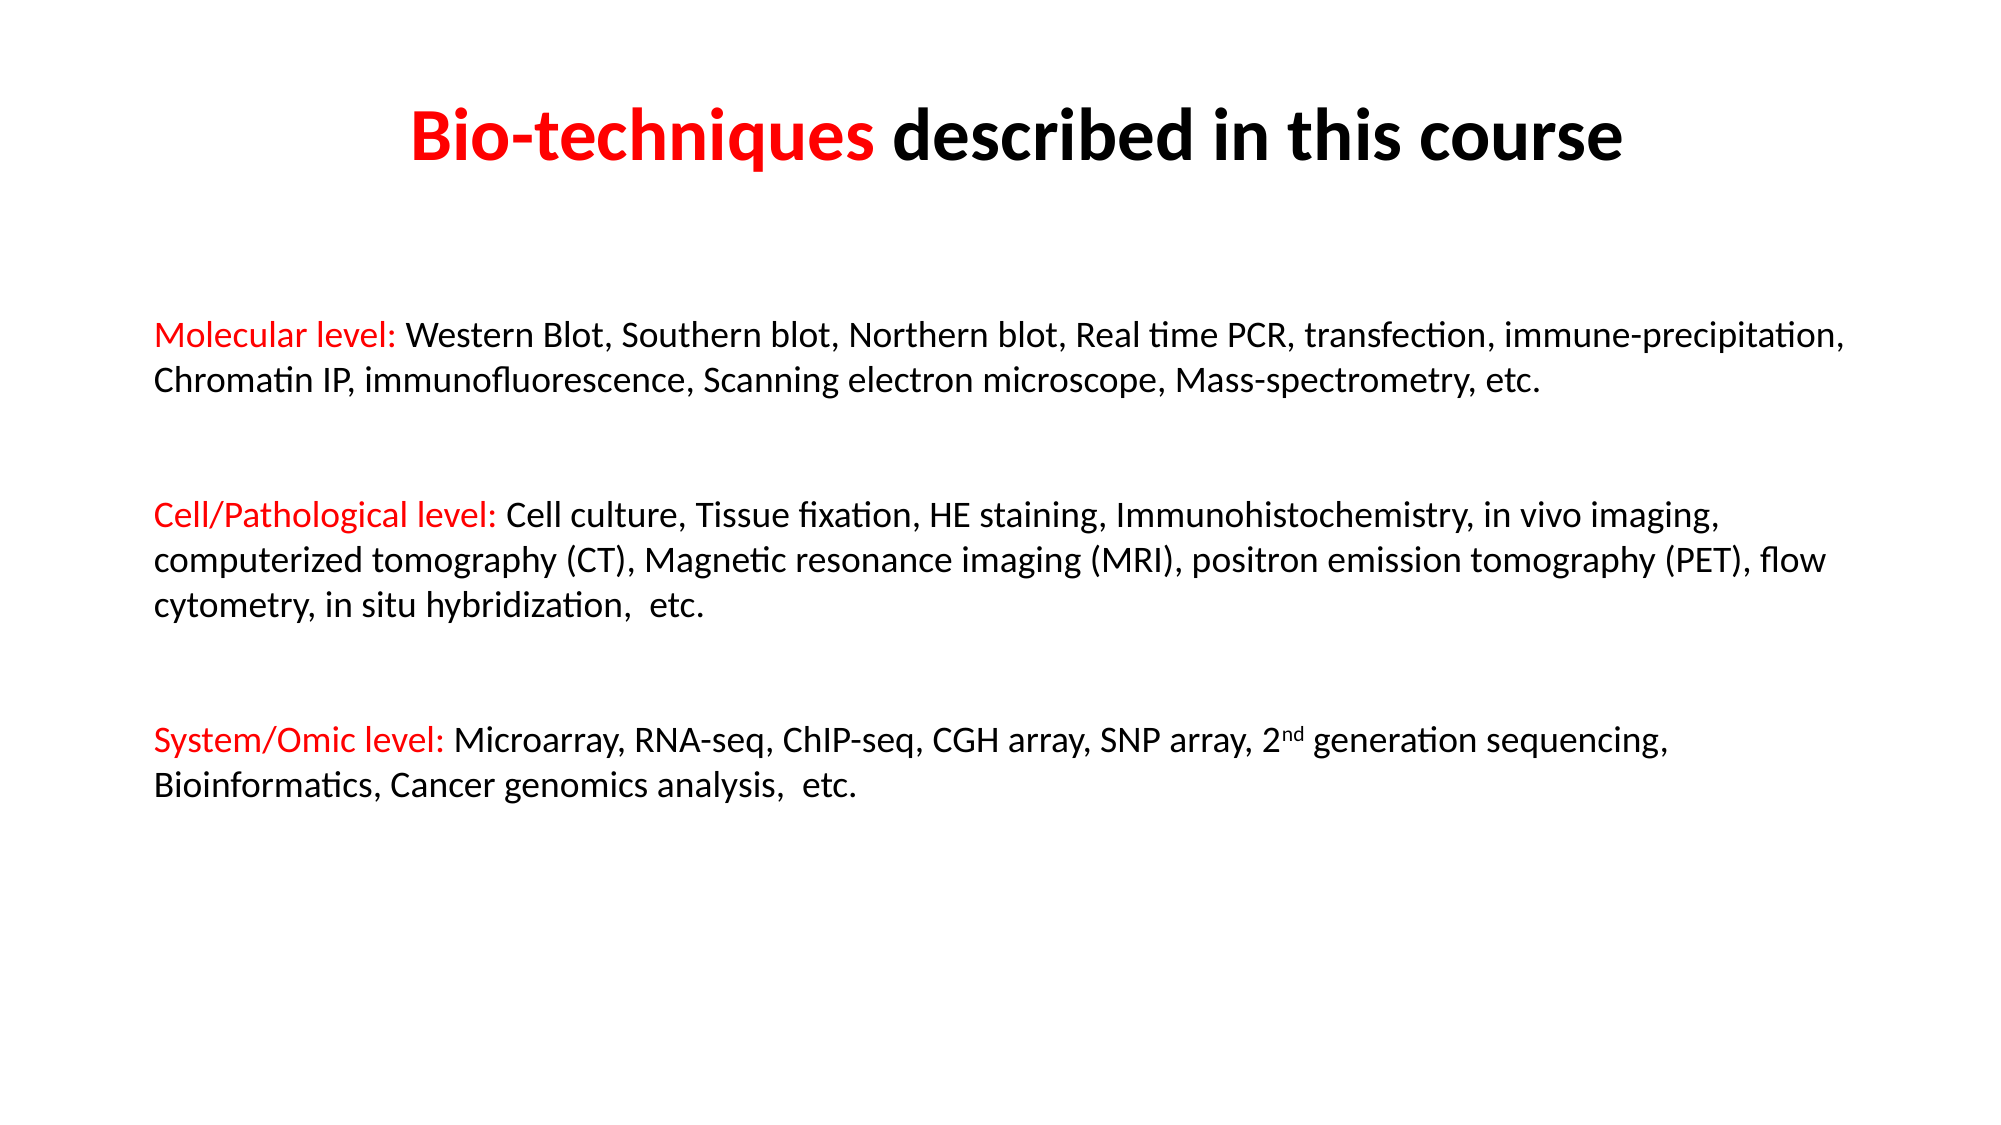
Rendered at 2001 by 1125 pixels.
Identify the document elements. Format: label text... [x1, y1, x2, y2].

text_box Bio-techniques described in this course [395, 78, 1641, 183]
text_box Molecular level: Western Blot, Southern blot, Northern blot, Real time PCR, transfection, immune-precipitation, Chromatin IP, immunofluorescence, Scanning electron microscope, Mass-spectrometry, etc. Cell/Pathological level: Cell culture, Tissue fixation, HE staining, Immunohistochemistry, in vivo imaging, computerized tomography (CT), Magnetic resonance imaging (MRI), positron emission tomography (PET), flow cytometry, in situ hybridization, etc. System/Omic level: Microarray, RNA-seq, ChIP-seq, CGH array, SNP array, 2nd generation sequencing, Bioinformatics, Cancer genomics analysis, etc. [139, 303, 1870, 813]
